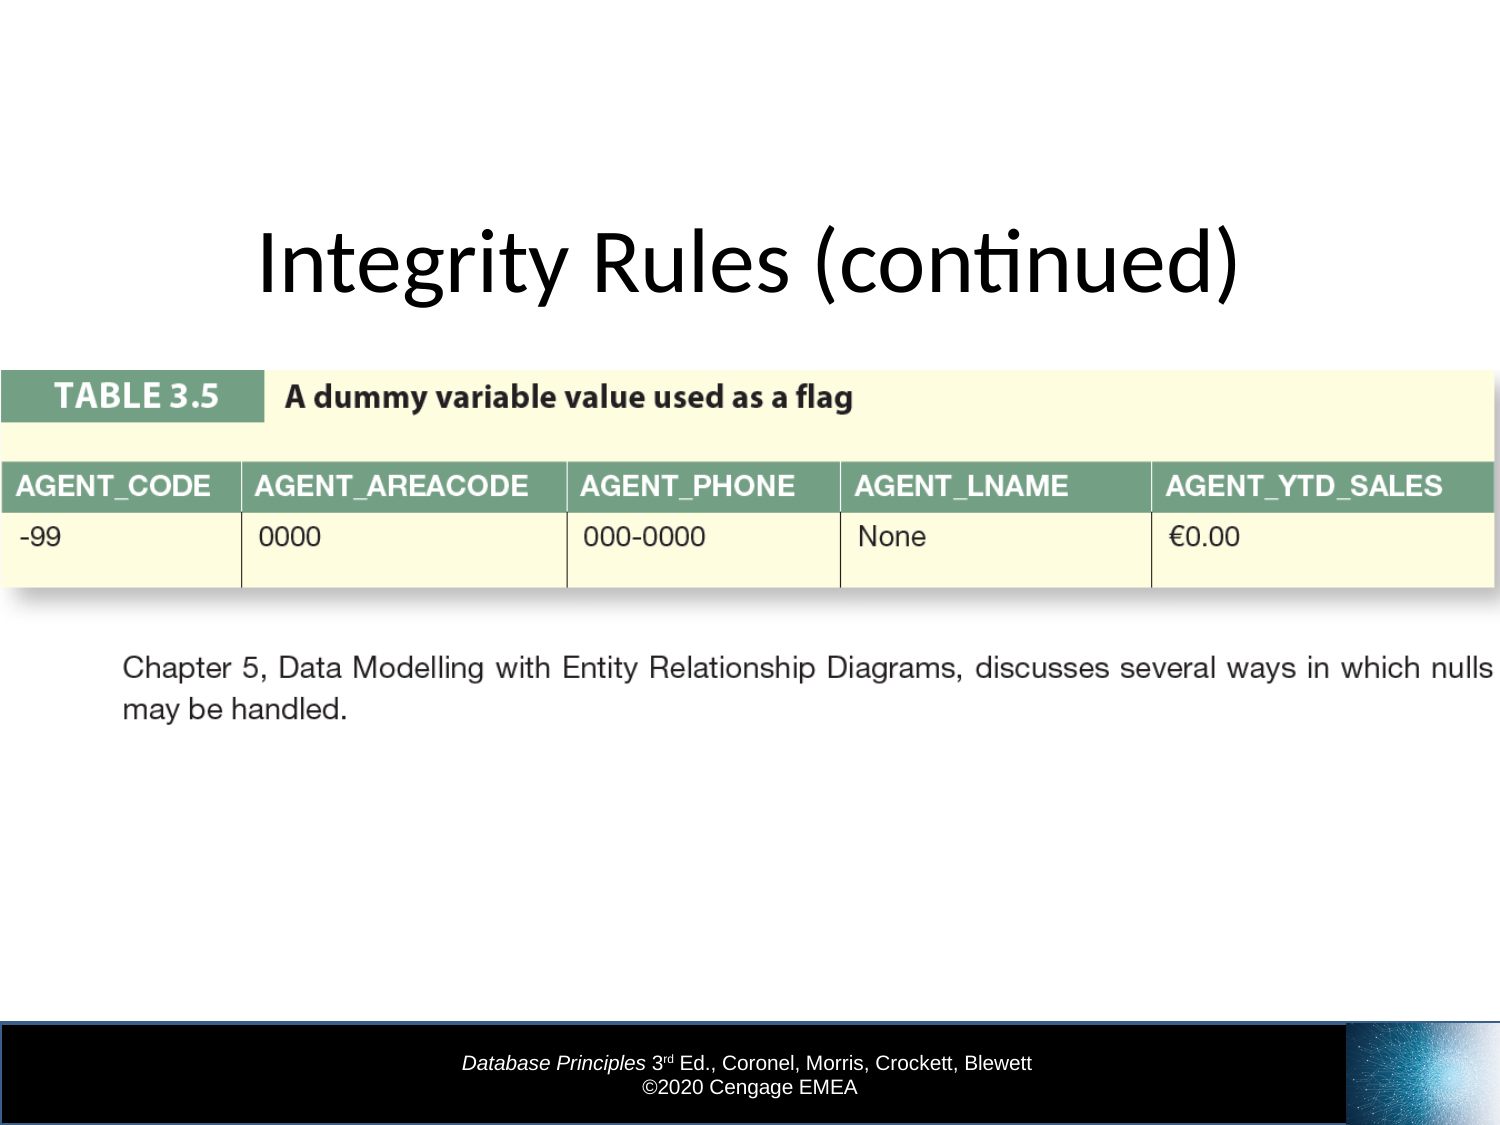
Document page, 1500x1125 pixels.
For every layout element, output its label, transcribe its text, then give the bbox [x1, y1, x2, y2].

picture [0, 370, 1500, 755]
title Integrity Rules (continued) [112, 162, 1388, 350]
footer [62, 1037, 1325, 1080]
picture [1346, 1023, 1500, 1125]
